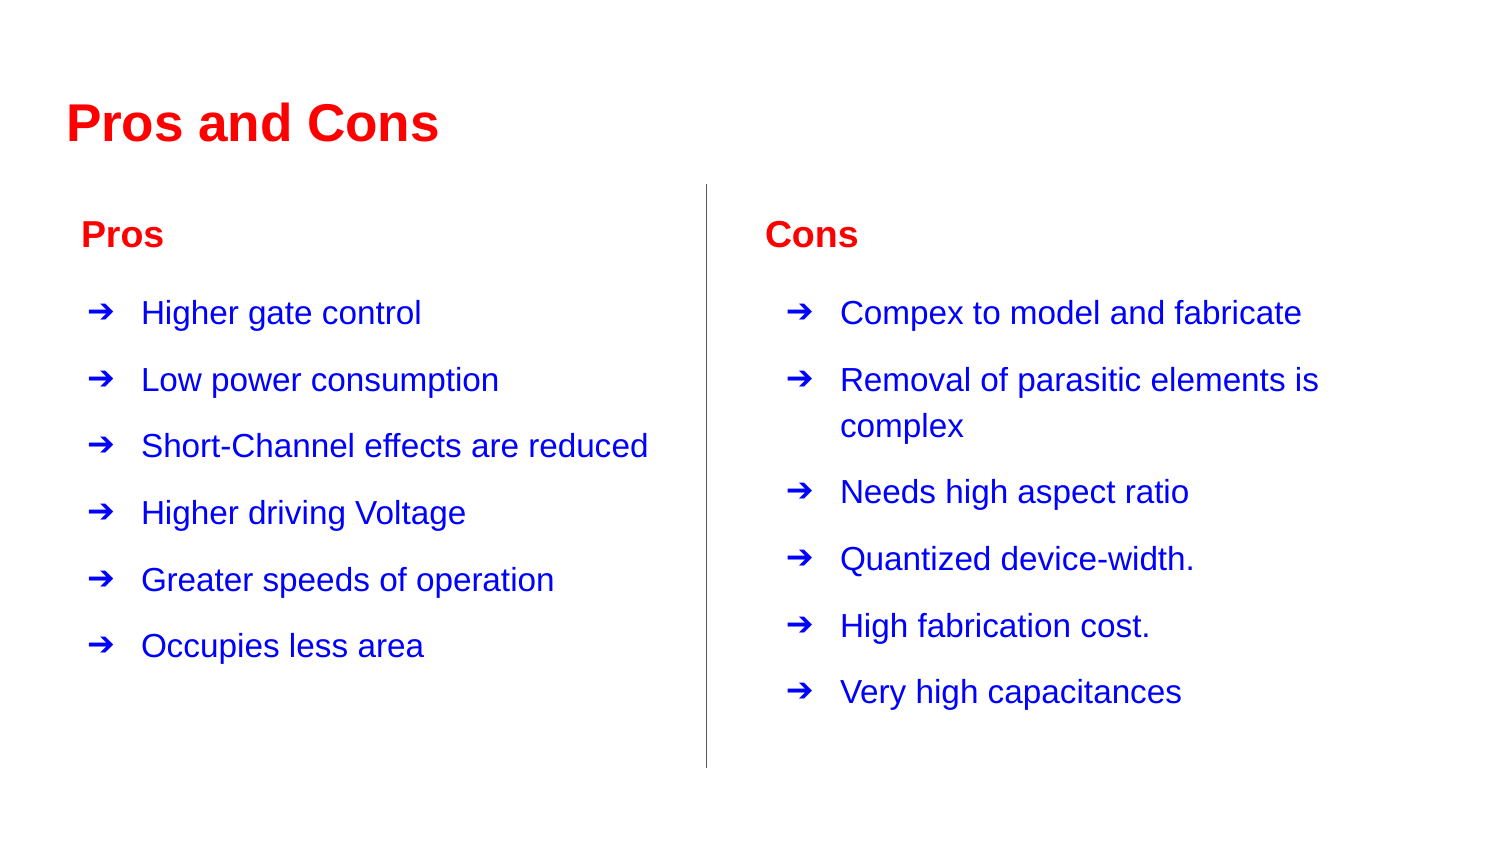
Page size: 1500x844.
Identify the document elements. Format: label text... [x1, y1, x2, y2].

title Pros and Cons [51, 72, 1449, 167]
text_box Cons [750, 194, 875, 270]
list Higher gate control Low power consumption Short-Channel effects are reduced Higher driving Voltage Greater speeds of operation Occupies less area [51, 270, 702, 739]
list Compex to model and fabricate Removal of parasitic elements is complex Needs high aspect ratio Quantized device-width. High fabrication cost. Very high capacitances [750, 270, 1403, 739]
text_box Pros [65, 194, 191, 270]
